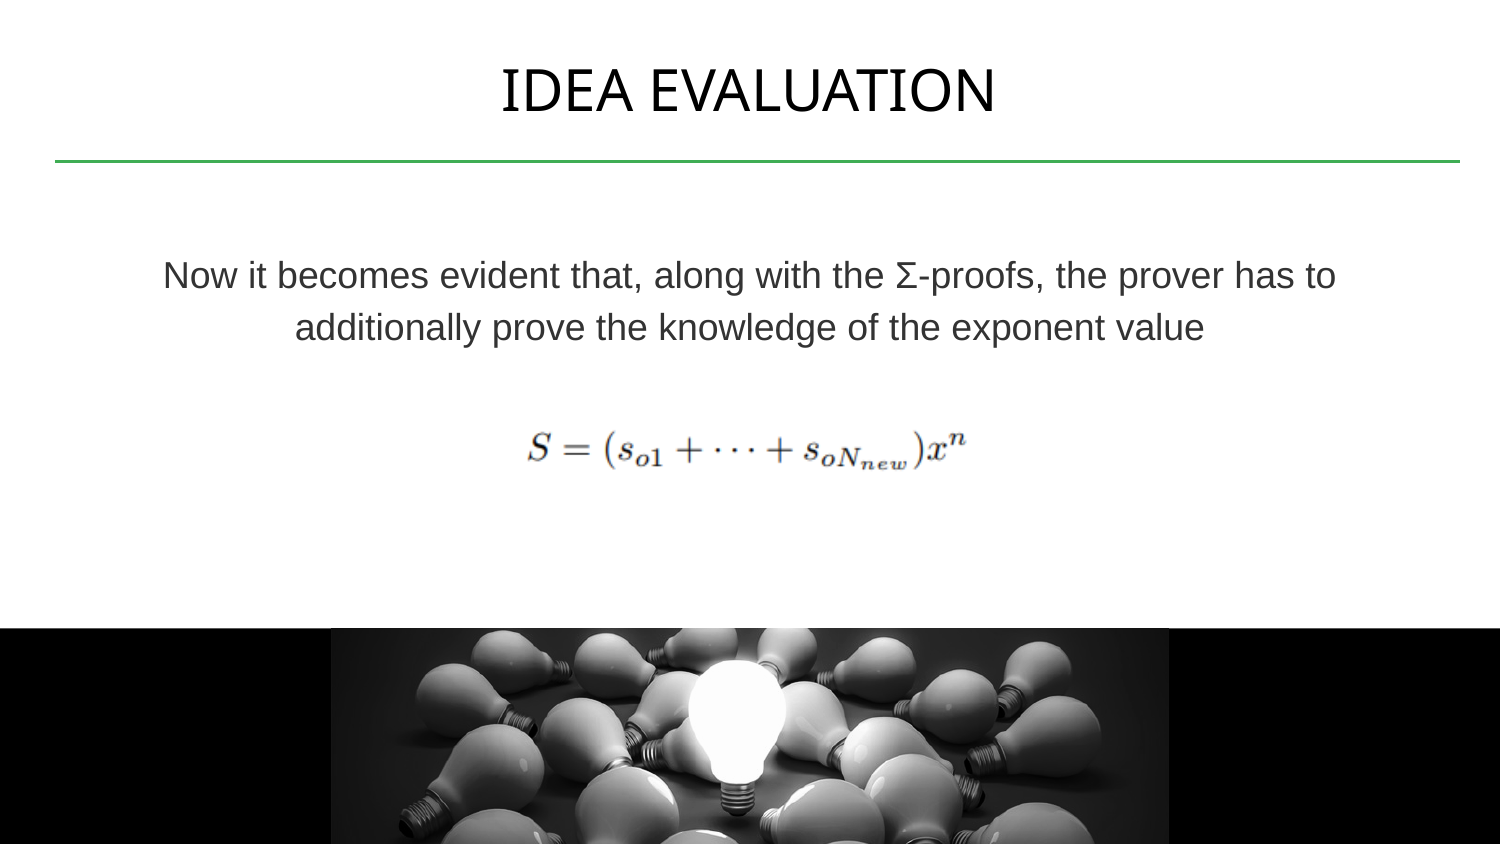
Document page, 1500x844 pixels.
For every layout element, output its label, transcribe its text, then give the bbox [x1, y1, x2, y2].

picture [330, 628, 1170, 844]
picture [512, 401, 988, 496]
text_box [0, 628, 328, 844]
text_box [1171, 628, 1500, 844]
title IDEA EVALUATION [51, 38, 1449, 133]
list Now it becomes evident that, along with the Σ-proofs, the prover has to additionally prove the knowledge of the exponent value [51, 229, 1449, 365]
